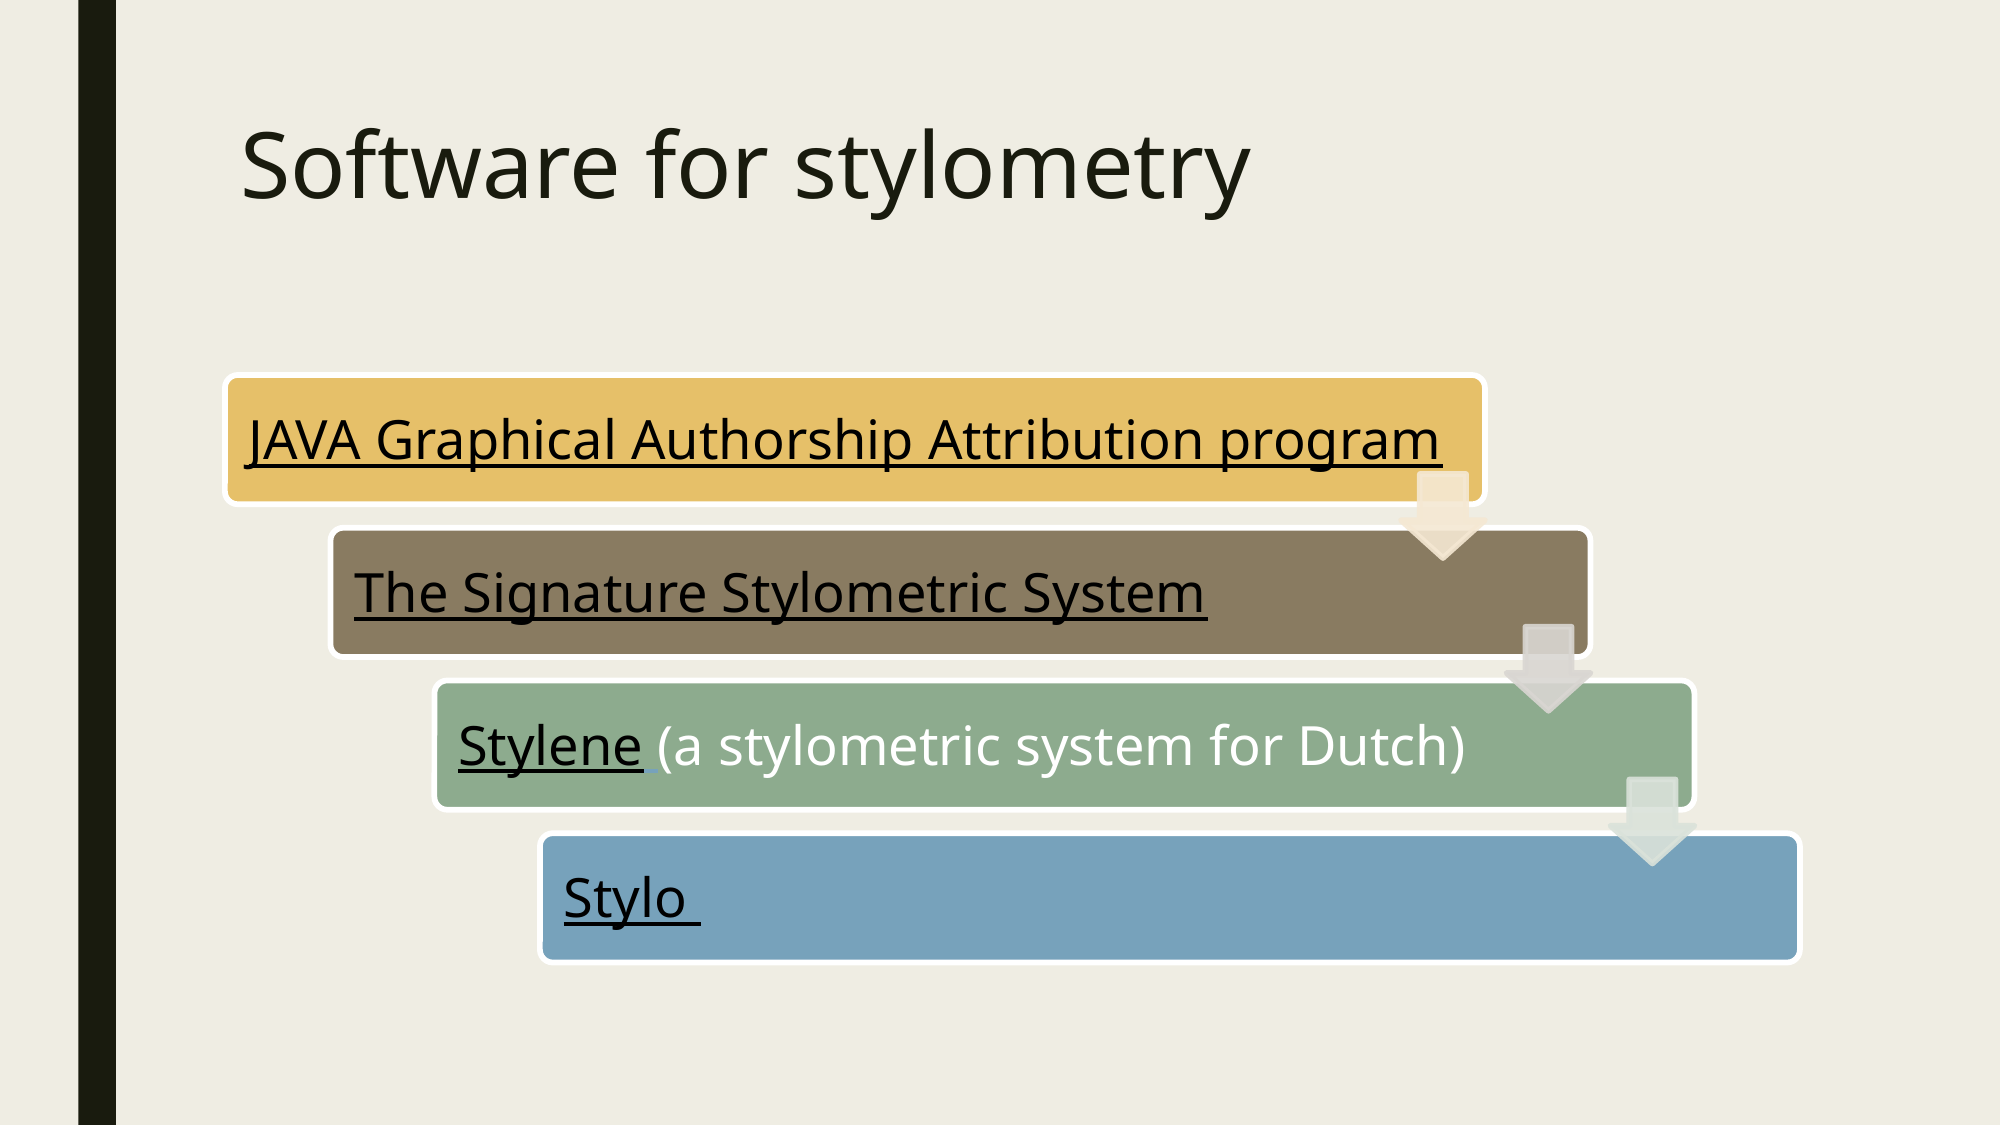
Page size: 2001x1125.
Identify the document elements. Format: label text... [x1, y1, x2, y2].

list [224, 374, 1800, 963]
title Software for stylometry [225, 112, 1800, 357]
